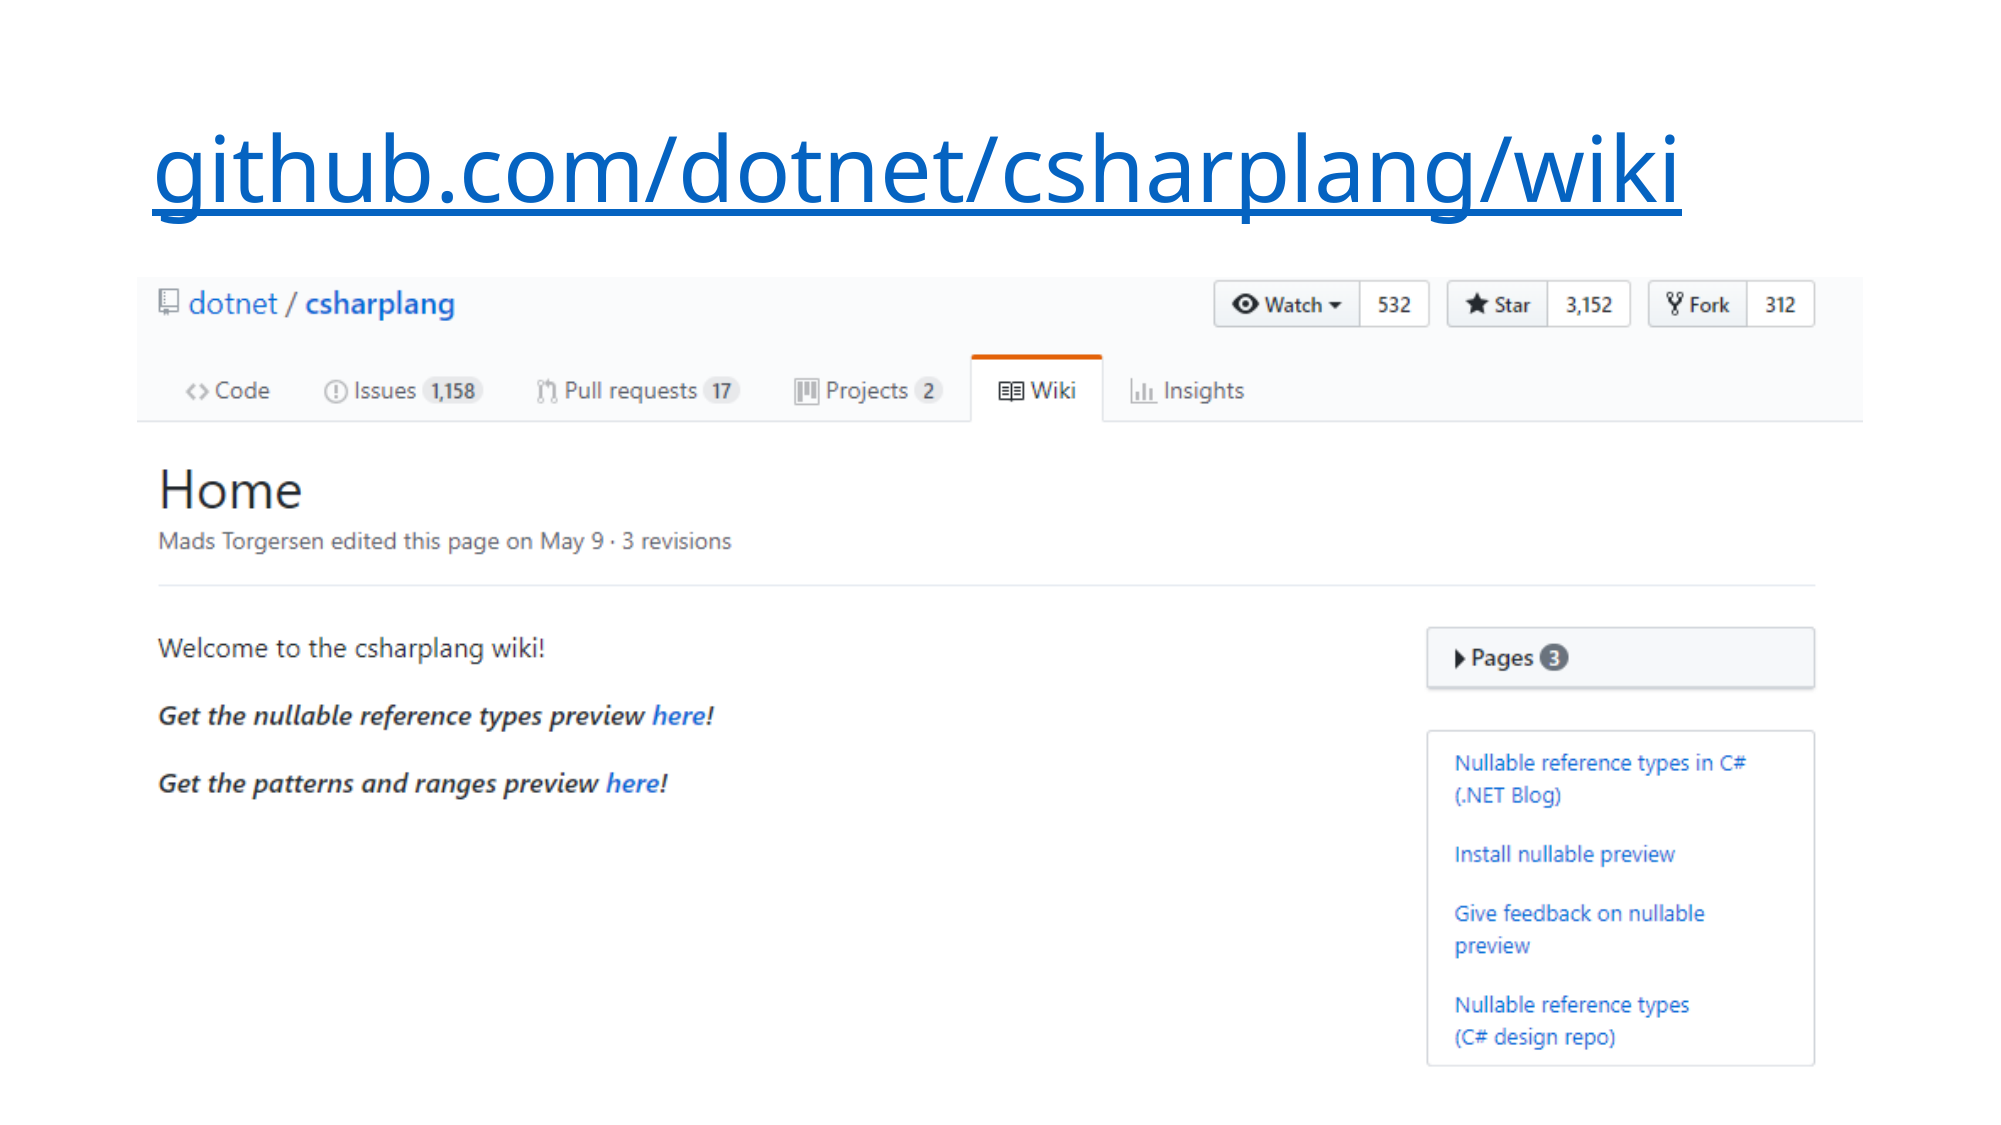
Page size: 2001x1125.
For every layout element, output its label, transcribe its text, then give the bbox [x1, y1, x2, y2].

picture [137, 277, 1863, 1072]
title github.com/dotnet/csharplang/wiki [137, 59, 1863, 277]
